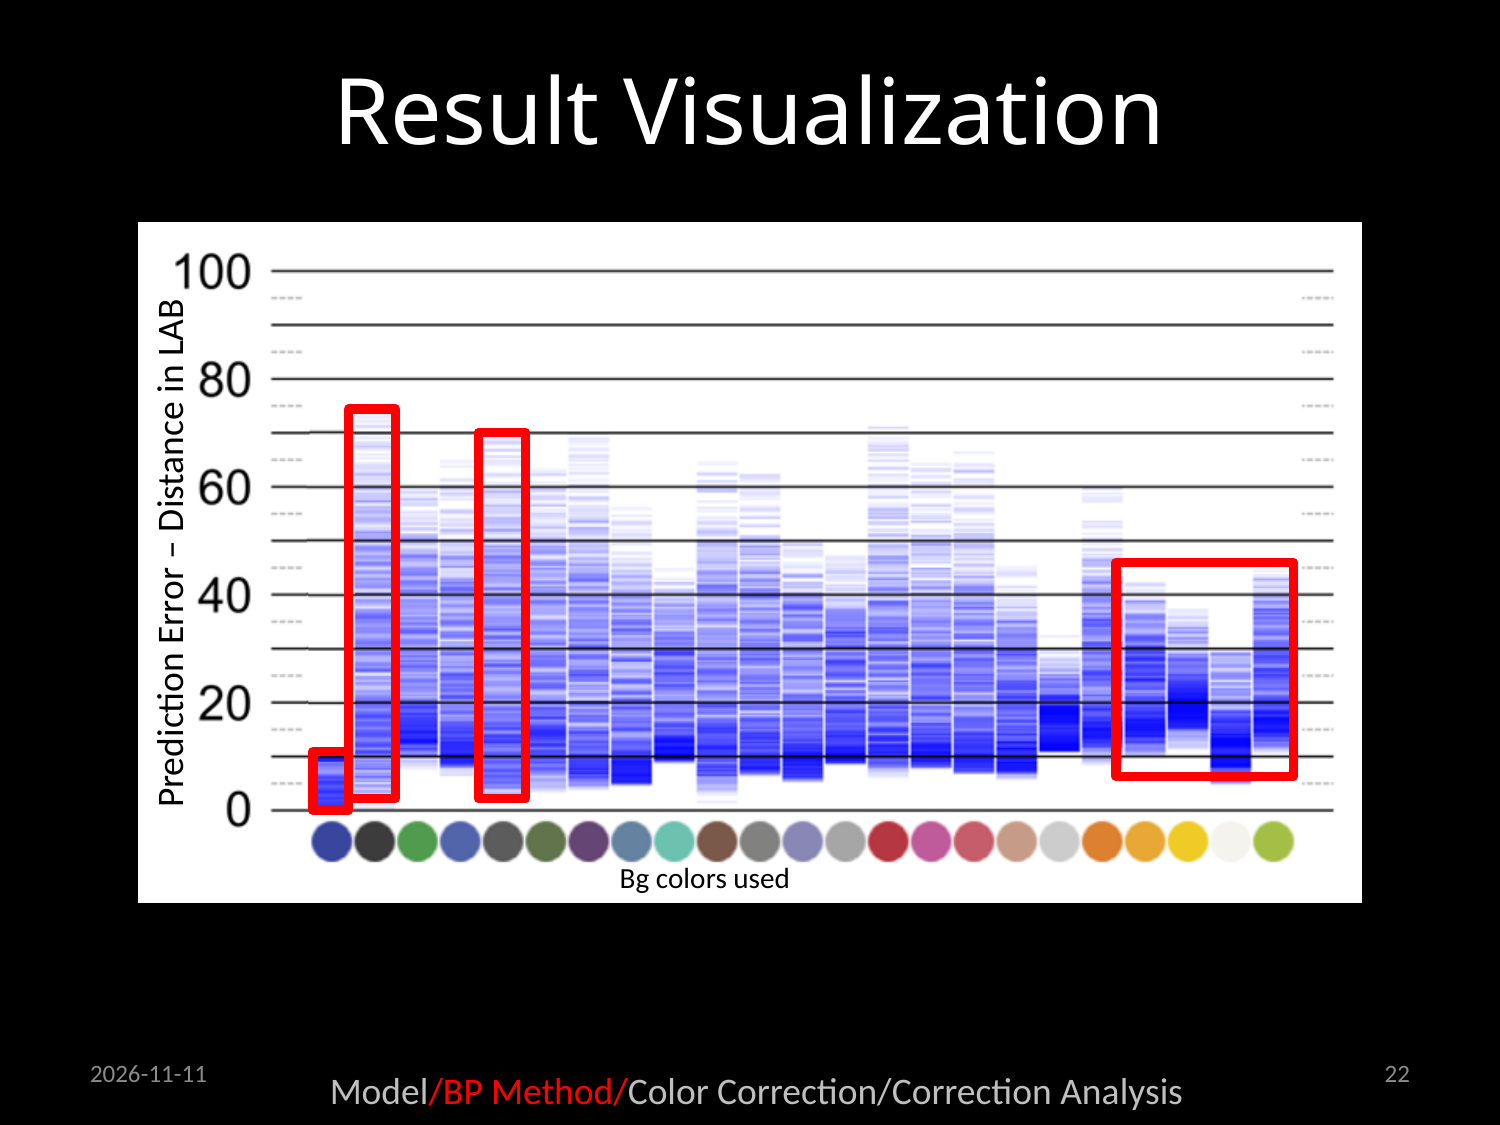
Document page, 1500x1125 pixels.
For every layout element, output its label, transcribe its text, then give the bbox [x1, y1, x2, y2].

picture [138, 222, 1362, 903]
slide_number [75, 1042, 425, 1103]
text_box Model/BP Method/Color Correction/Correction Analysis [315, 1059, 1199, 1120]
text_box Result Visualization [74, 45, 1425, 233]
slide_number 22 [1074, 1042, 1425, 1103]
